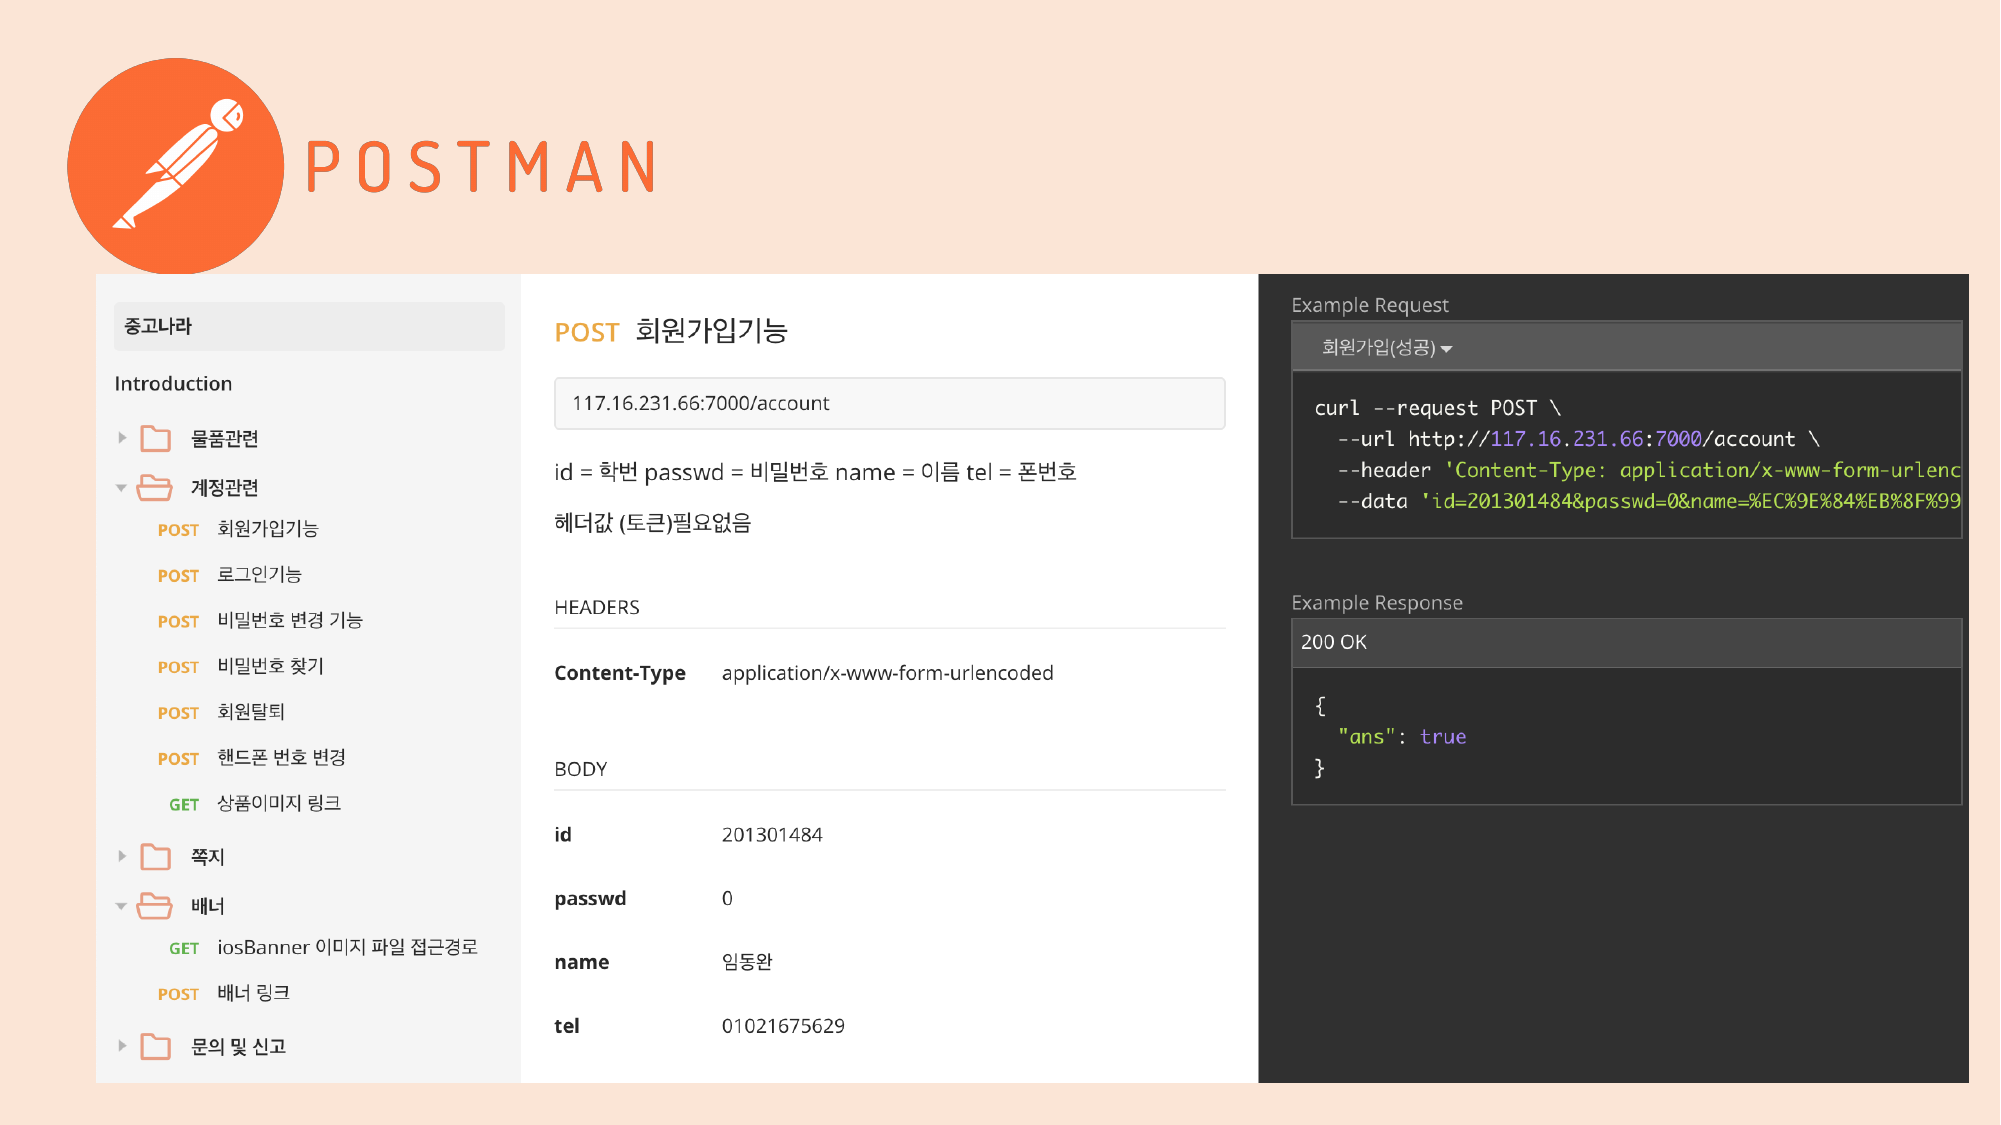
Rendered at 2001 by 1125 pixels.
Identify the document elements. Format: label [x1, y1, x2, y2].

picture [67, 58, 1969, 1084]
